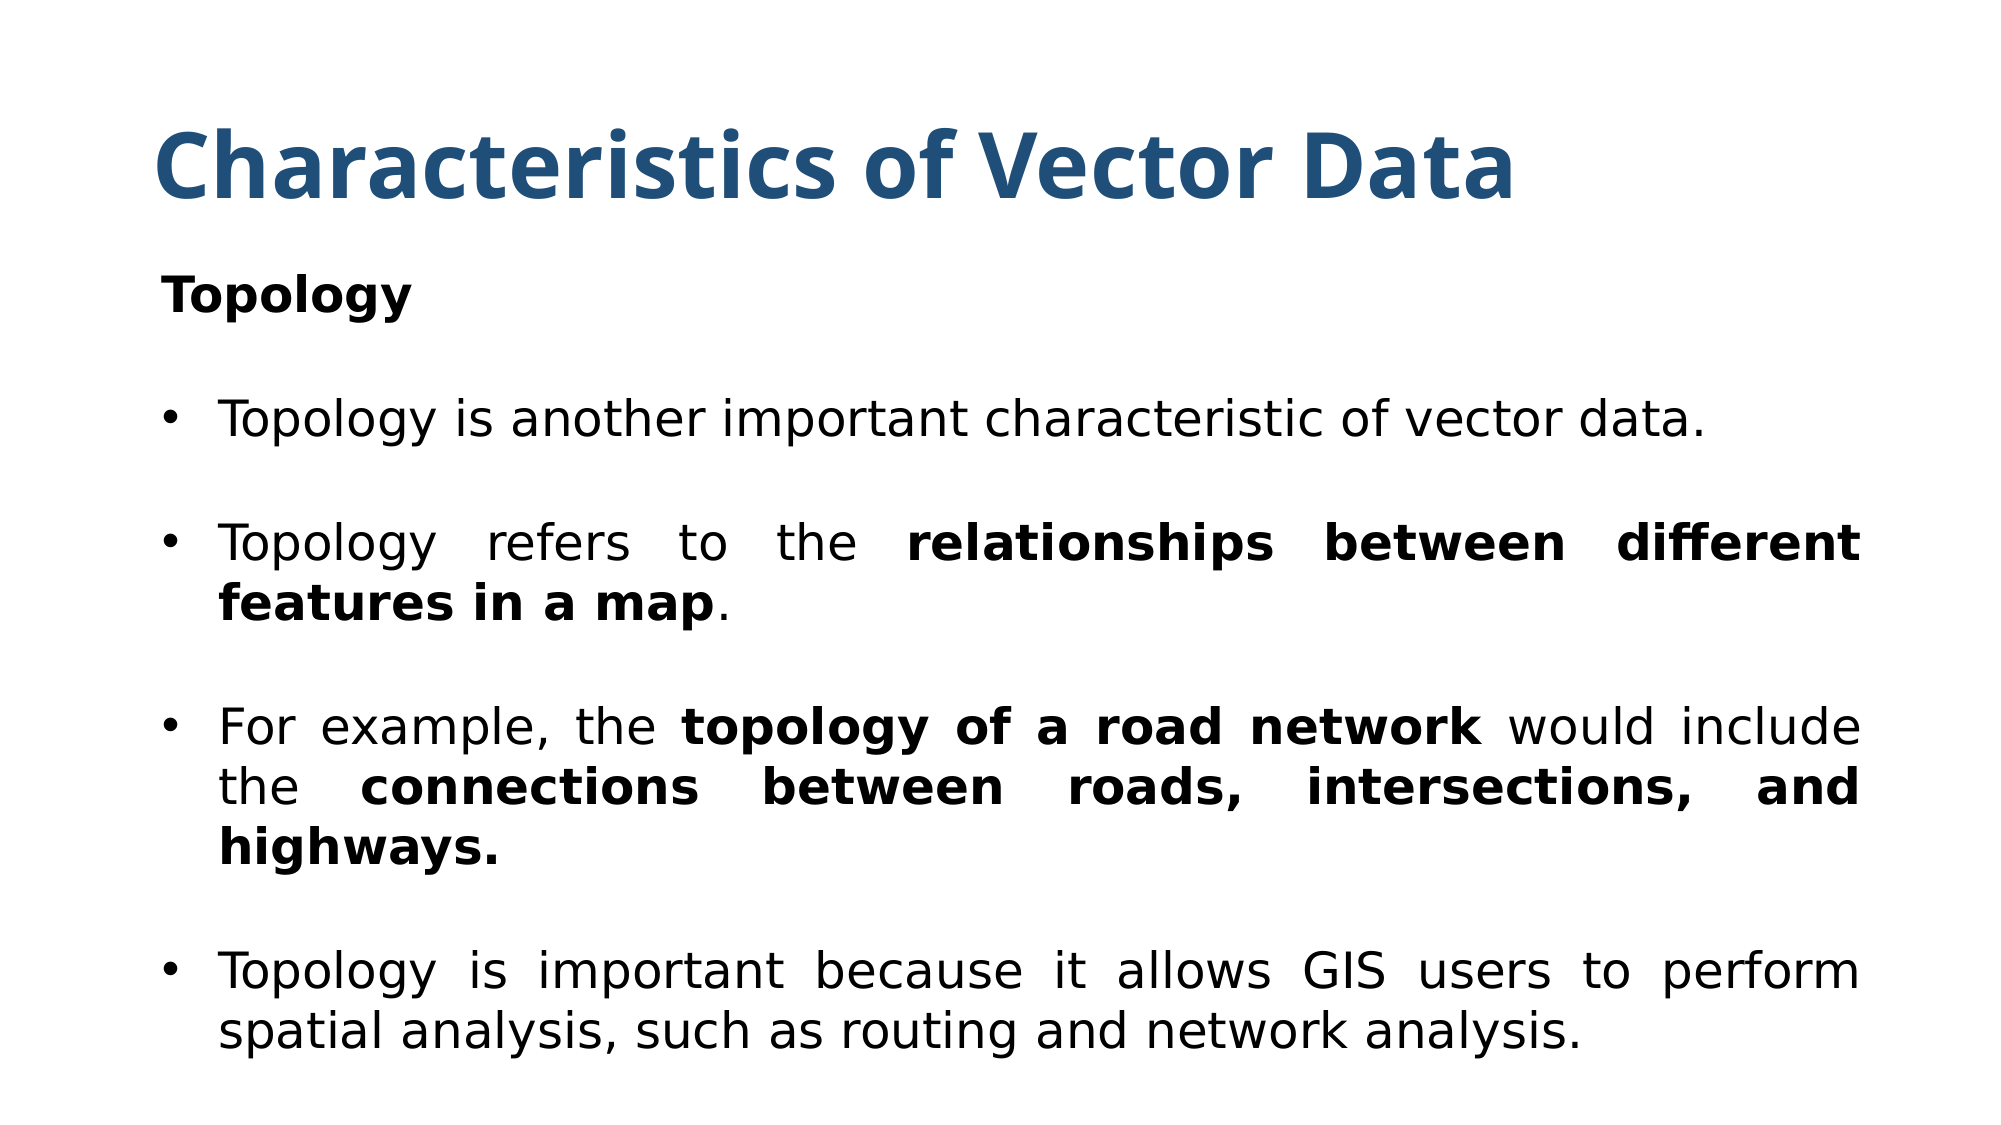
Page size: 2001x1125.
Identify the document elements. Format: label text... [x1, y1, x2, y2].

text_box Topology Topology is another important characteristic of vector data. Topology refers to the relationships between different features in a map. For example, the topology of a road network would include the connections between roads, intersections, and highways. Topology is important because it allows GIS users to perform spatial analysis, such as routing and network analysis. [159, 260, 1863, 966]
title Characteristics of Vector Data [137, 59, 1863, 278]
